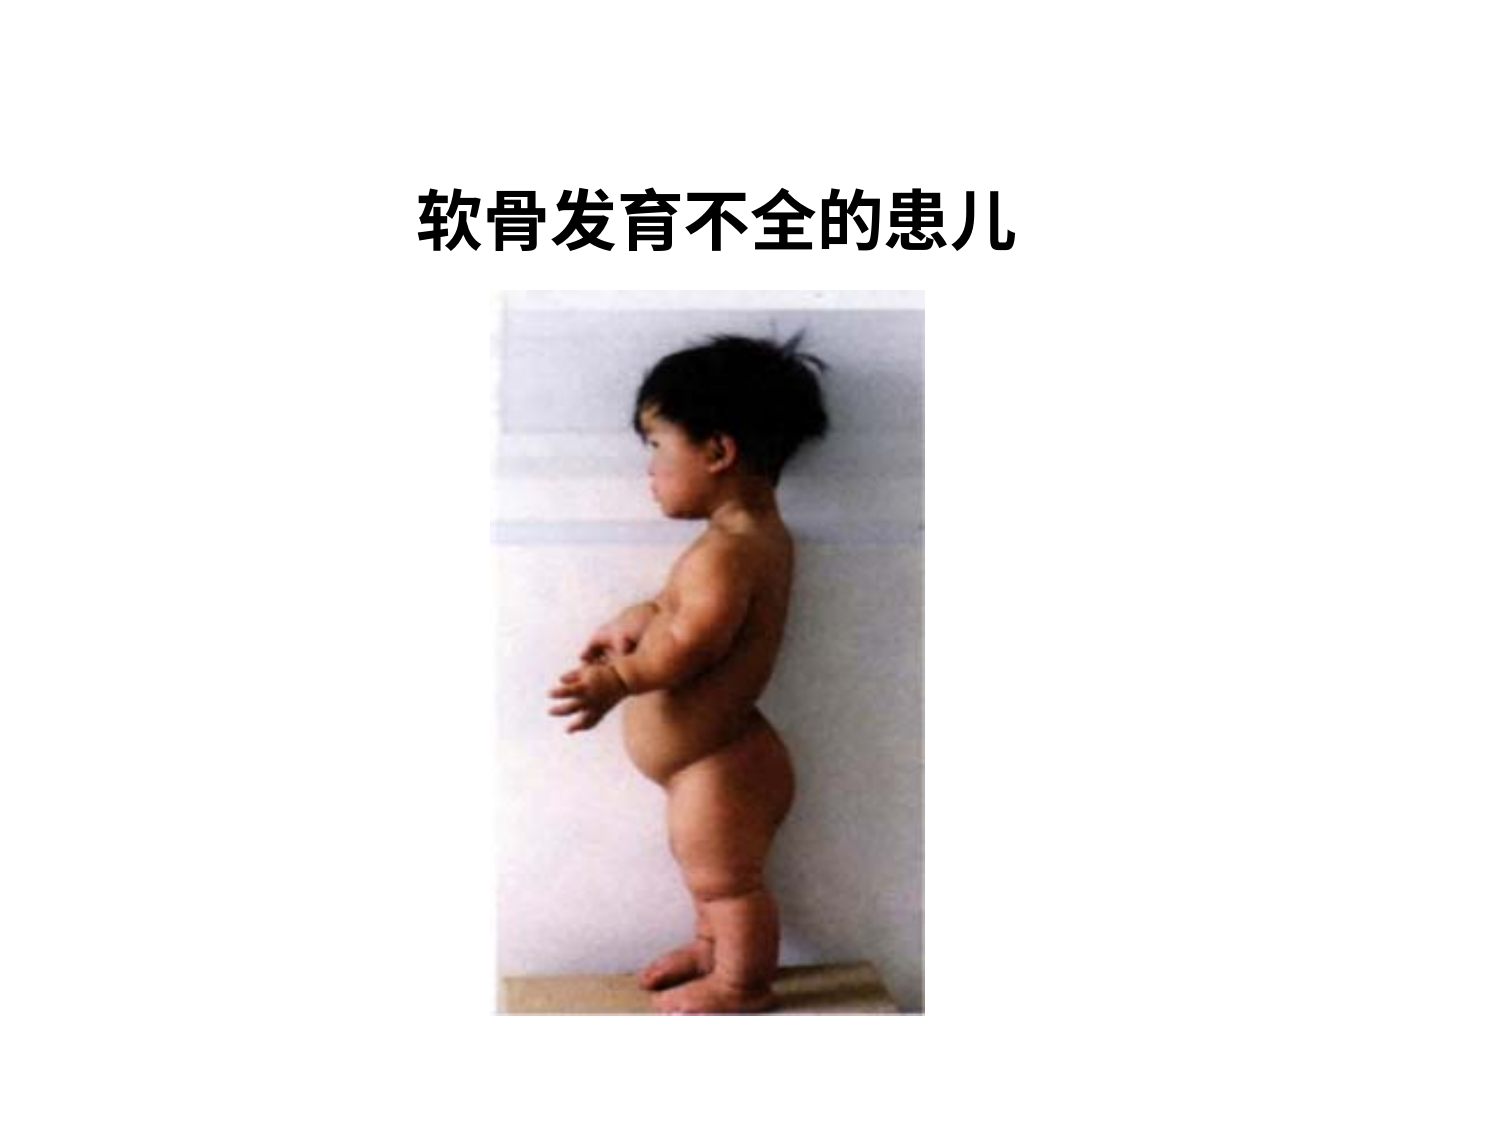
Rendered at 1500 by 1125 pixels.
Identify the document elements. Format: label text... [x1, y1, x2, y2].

picture [489, 290, 925, 1017]
text_box 软骨发育不全的患儿 [402, 171, 1033, 266]
